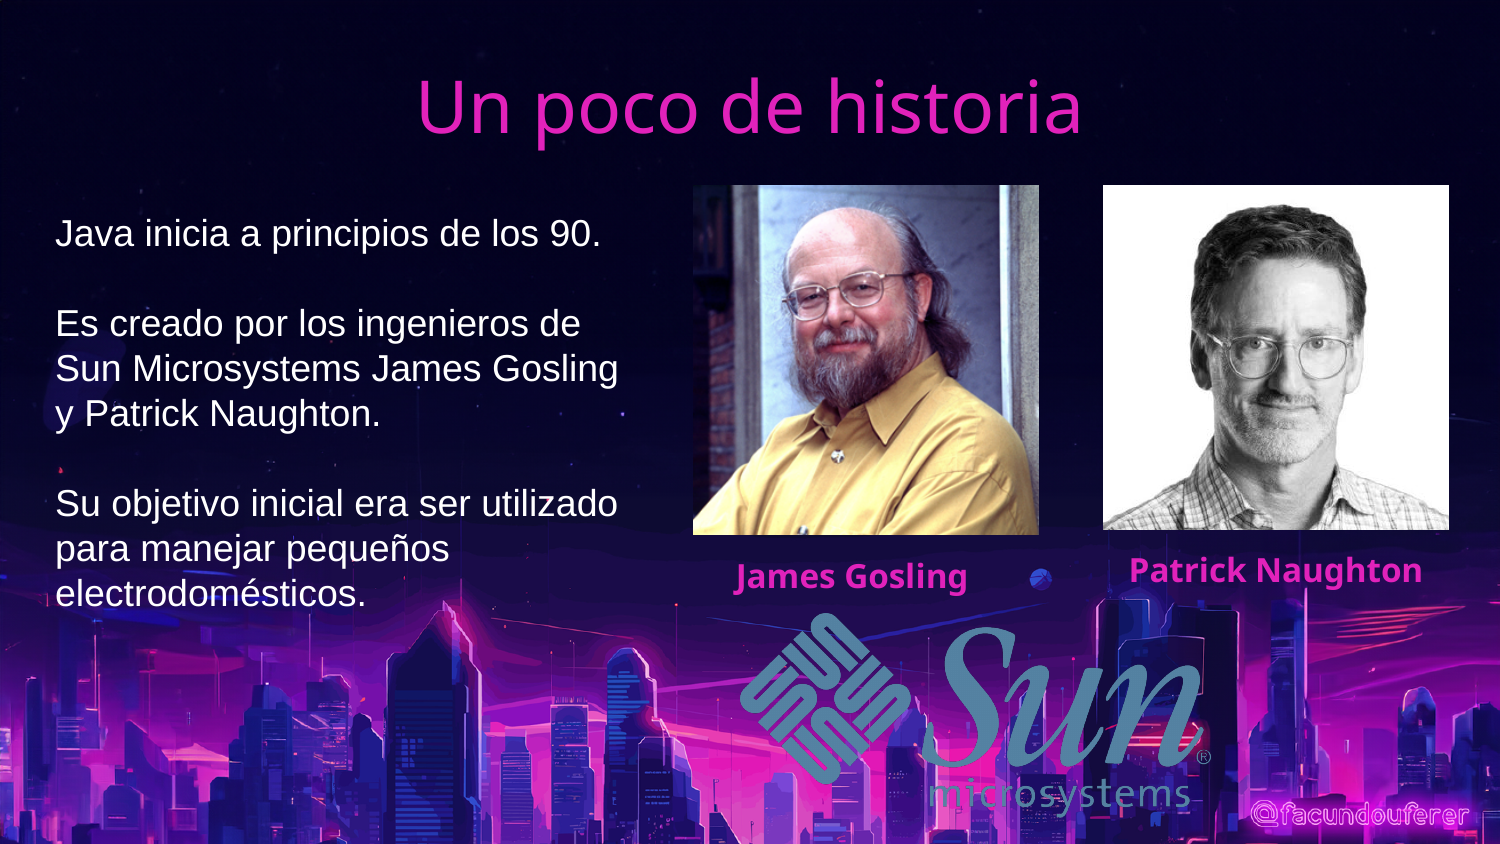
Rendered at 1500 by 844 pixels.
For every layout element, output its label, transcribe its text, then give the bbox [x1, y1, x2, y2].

text_box James Gosling [693, 541, 1021, 610]
title Un poco de historia [51, 45, 1449, 163]
text_box Java inicia a principios de los 90. Es creado por los ingenieros de Sun Microsystems James Gosling y Patrick Naughton. Su objetivo inicial era ser utilizado para manejar pequeños electrodomésticos. [40, 193, 654, 719]
picture [0, 0, 1500, 844]
text_box Patrick Naughton [1103, 536, 1449, 605]
